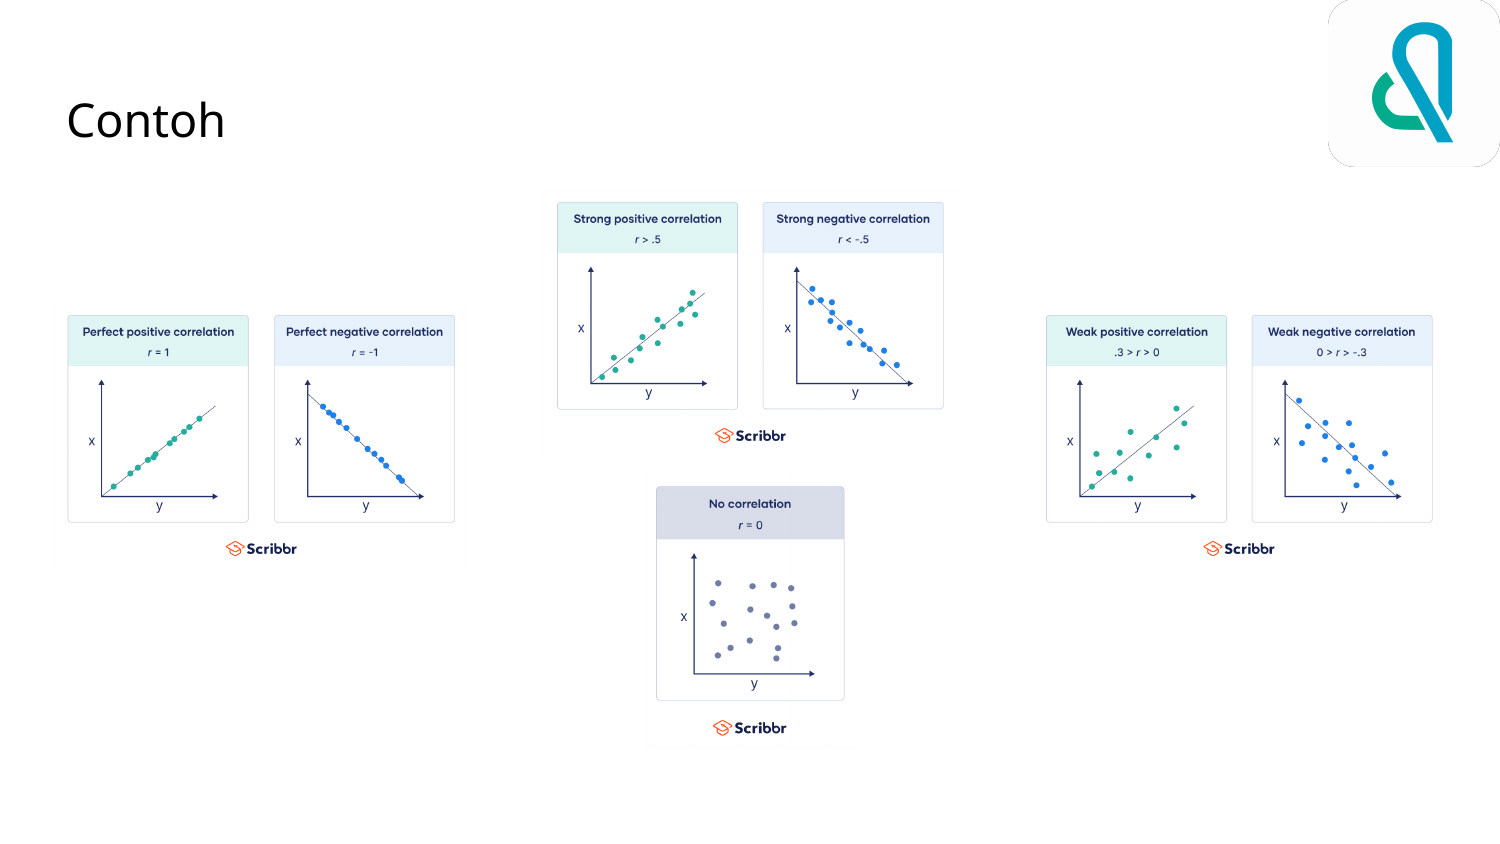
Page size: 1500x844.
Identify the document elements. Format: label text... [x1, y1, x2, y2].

picture [50, 301, 471, 570]
picture [1328, 0, 1500, 167]
title Contoh [51, 72, 1449, 167]
picture [539, 188, 960, 457]
picture [643, 472, 857, 750]
picture [1029, 301, 1450, 570]
picture [1407, 35, 1438, 72]
